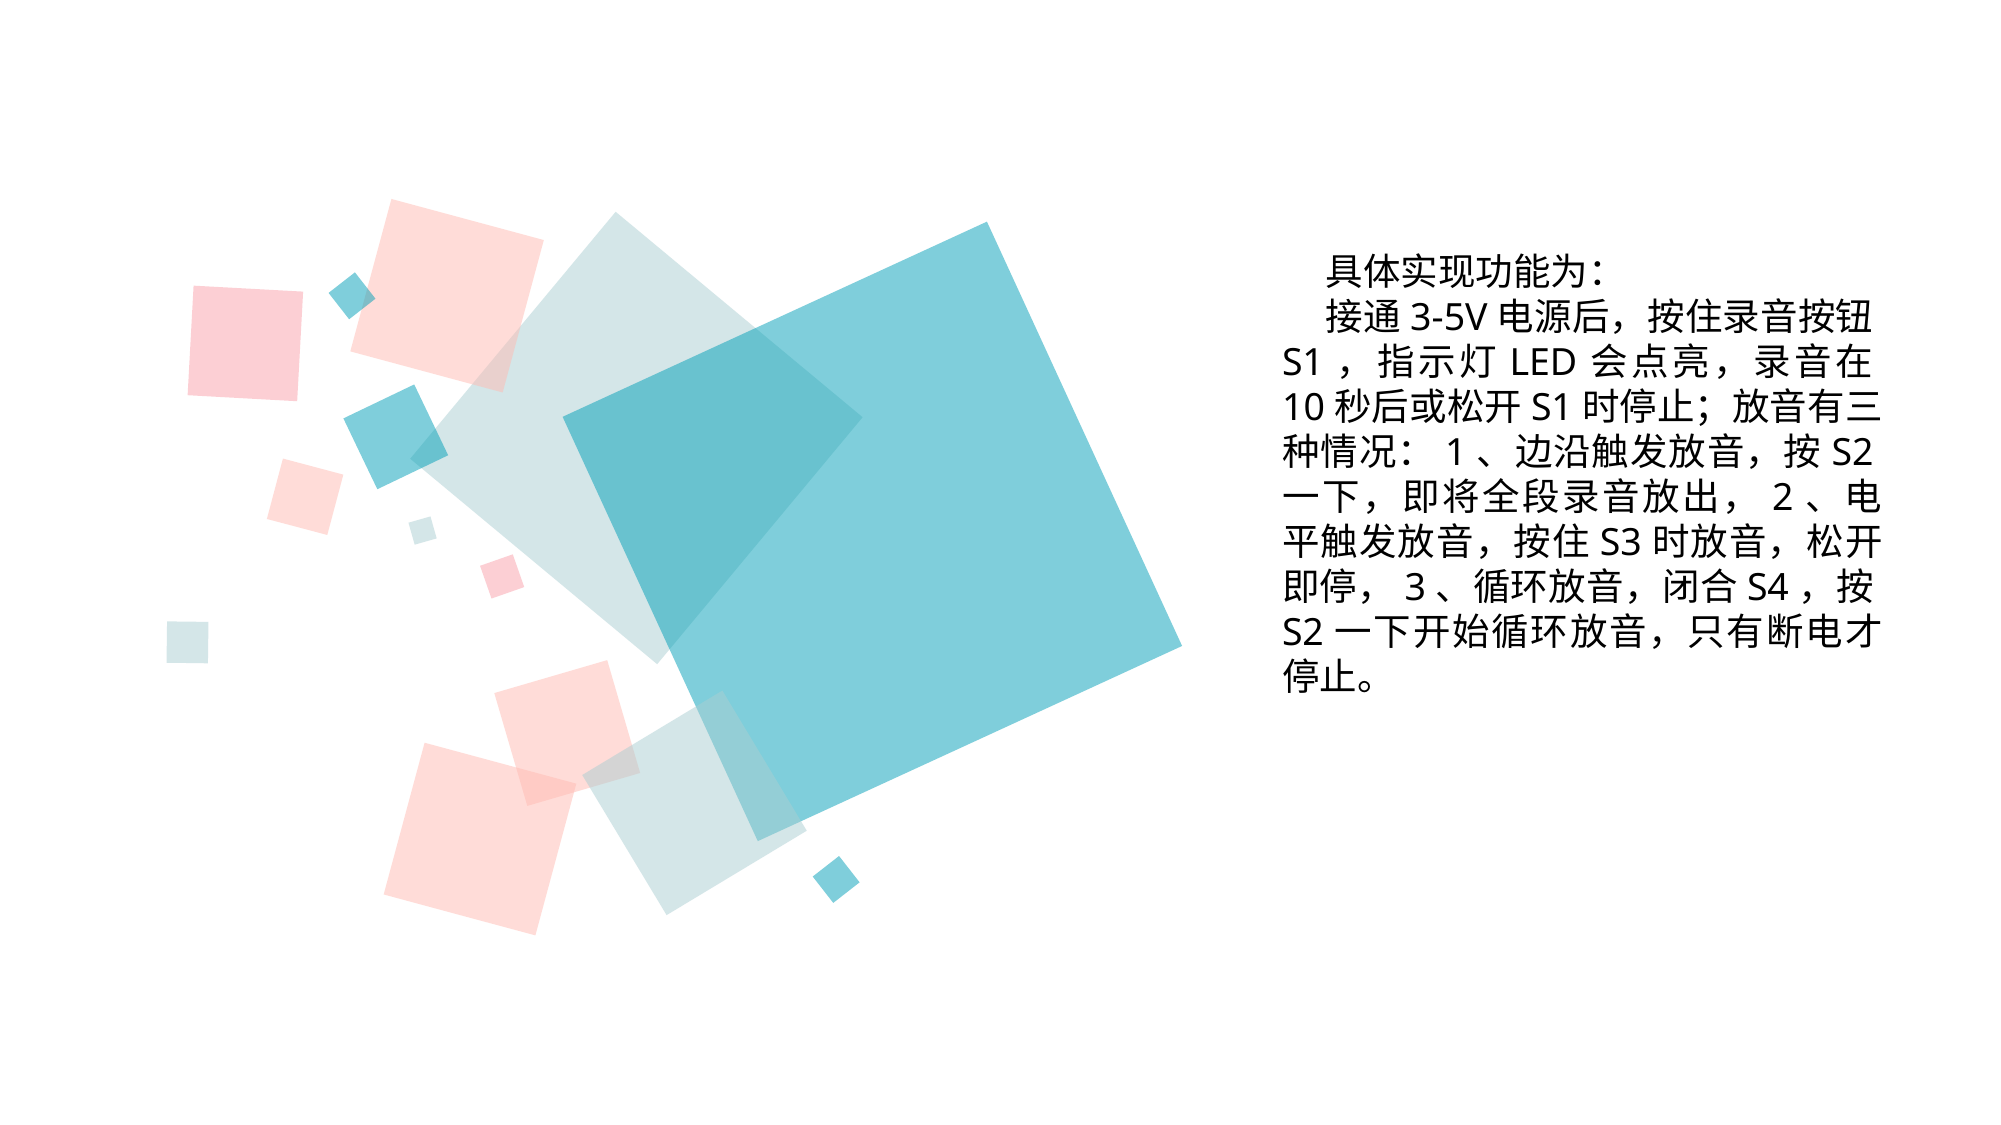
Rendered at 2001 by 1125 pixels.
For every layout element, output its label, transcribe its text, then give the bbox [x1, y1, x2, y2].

text_box 具体实现功能为： 接通3-5V电源后，按住录音按钮S1，指示灯LED会点亮，录音在10秒后或松开S1时停止；放音有三种情况：1、边沿触发放音，按S2一下，即将全段录音放出，2、电平触发放音，按住S3时放音，松开即停，3、循环放音，闭合S4，按S2一下开始循环放音，只有断电才停止。 [1267, 240, 1898, 706]
